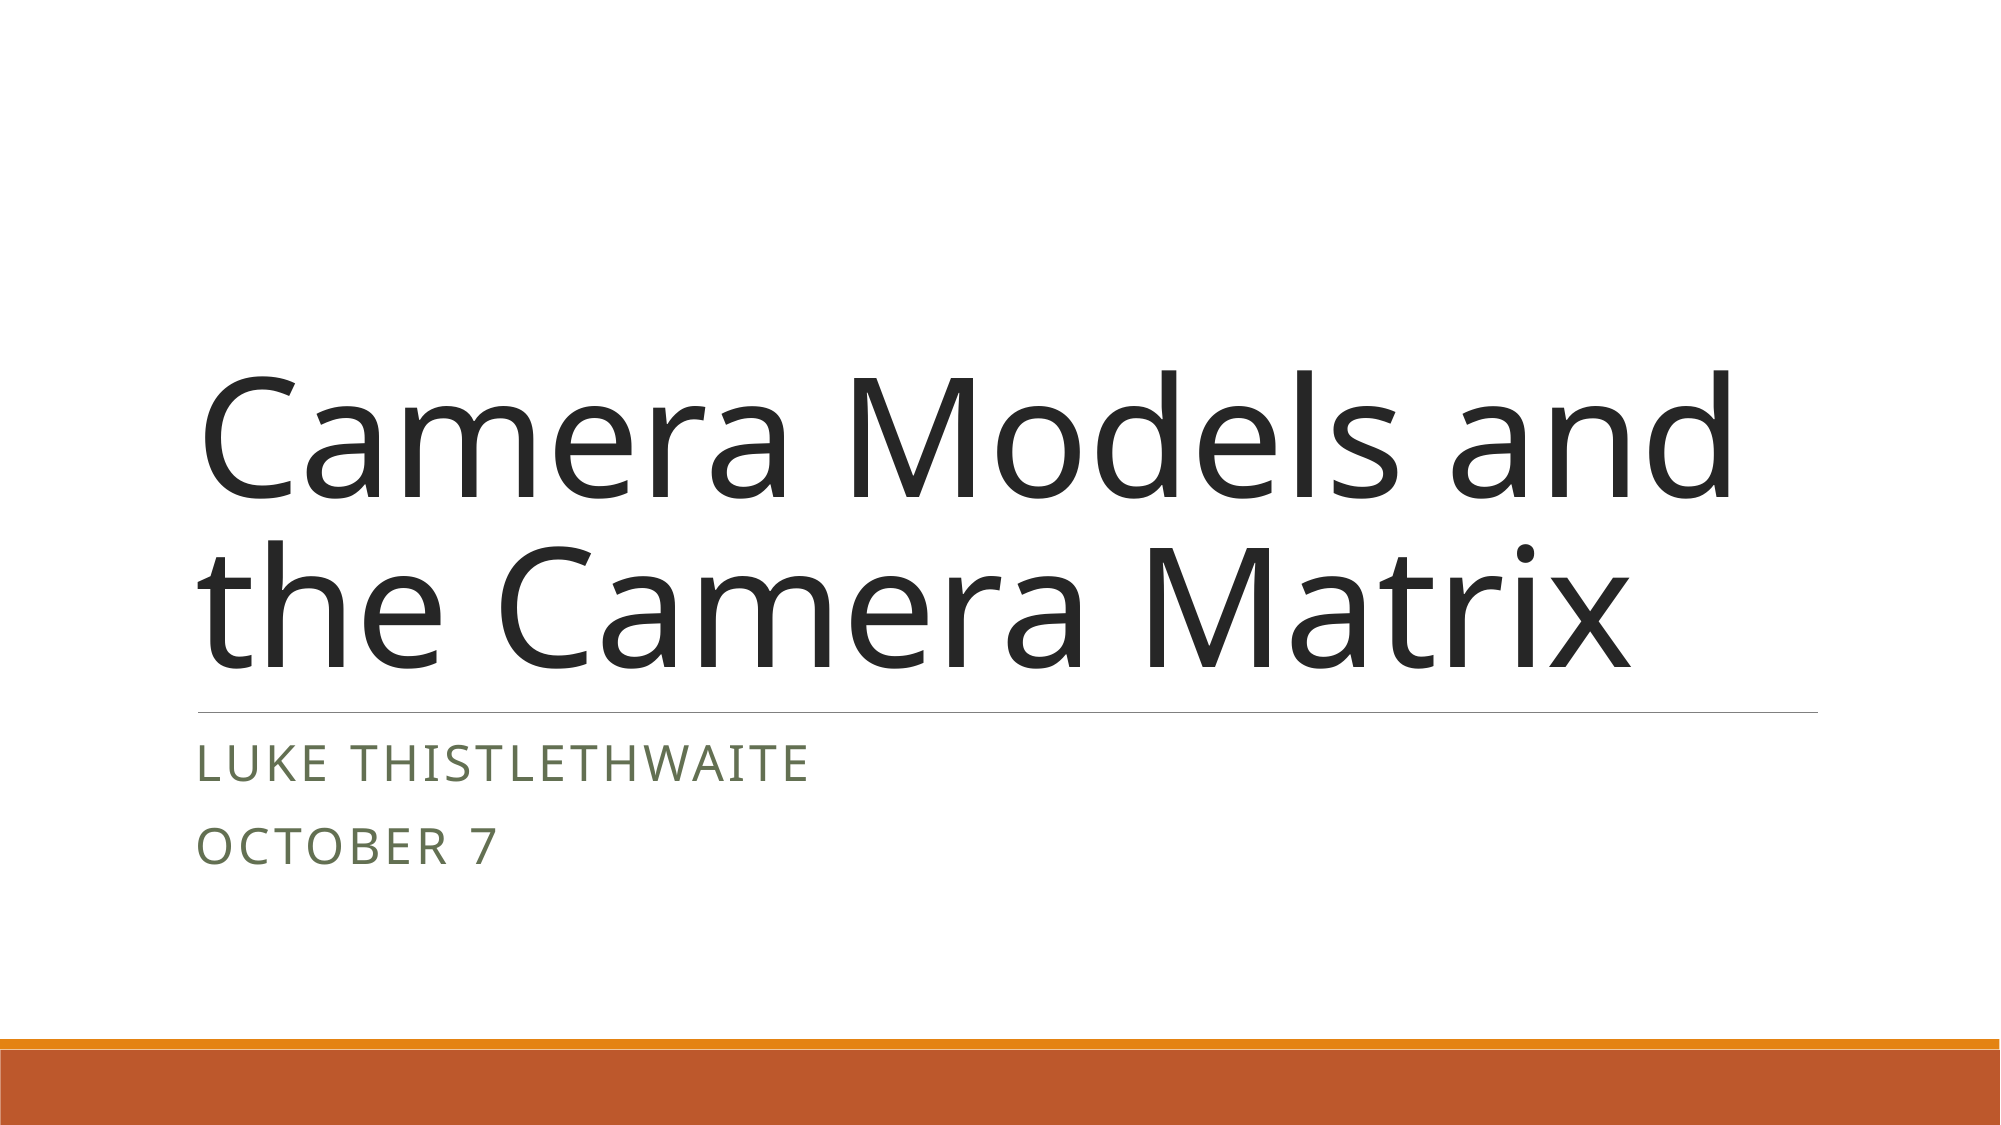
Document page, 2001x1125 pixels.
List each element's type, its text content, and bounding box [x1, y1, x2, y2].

subtitle Luke Thistlethwaite October 7 [180, 730, 1831, 919]
title Camera Models and the Camera Matrix [180, 124, 1830, 710]
